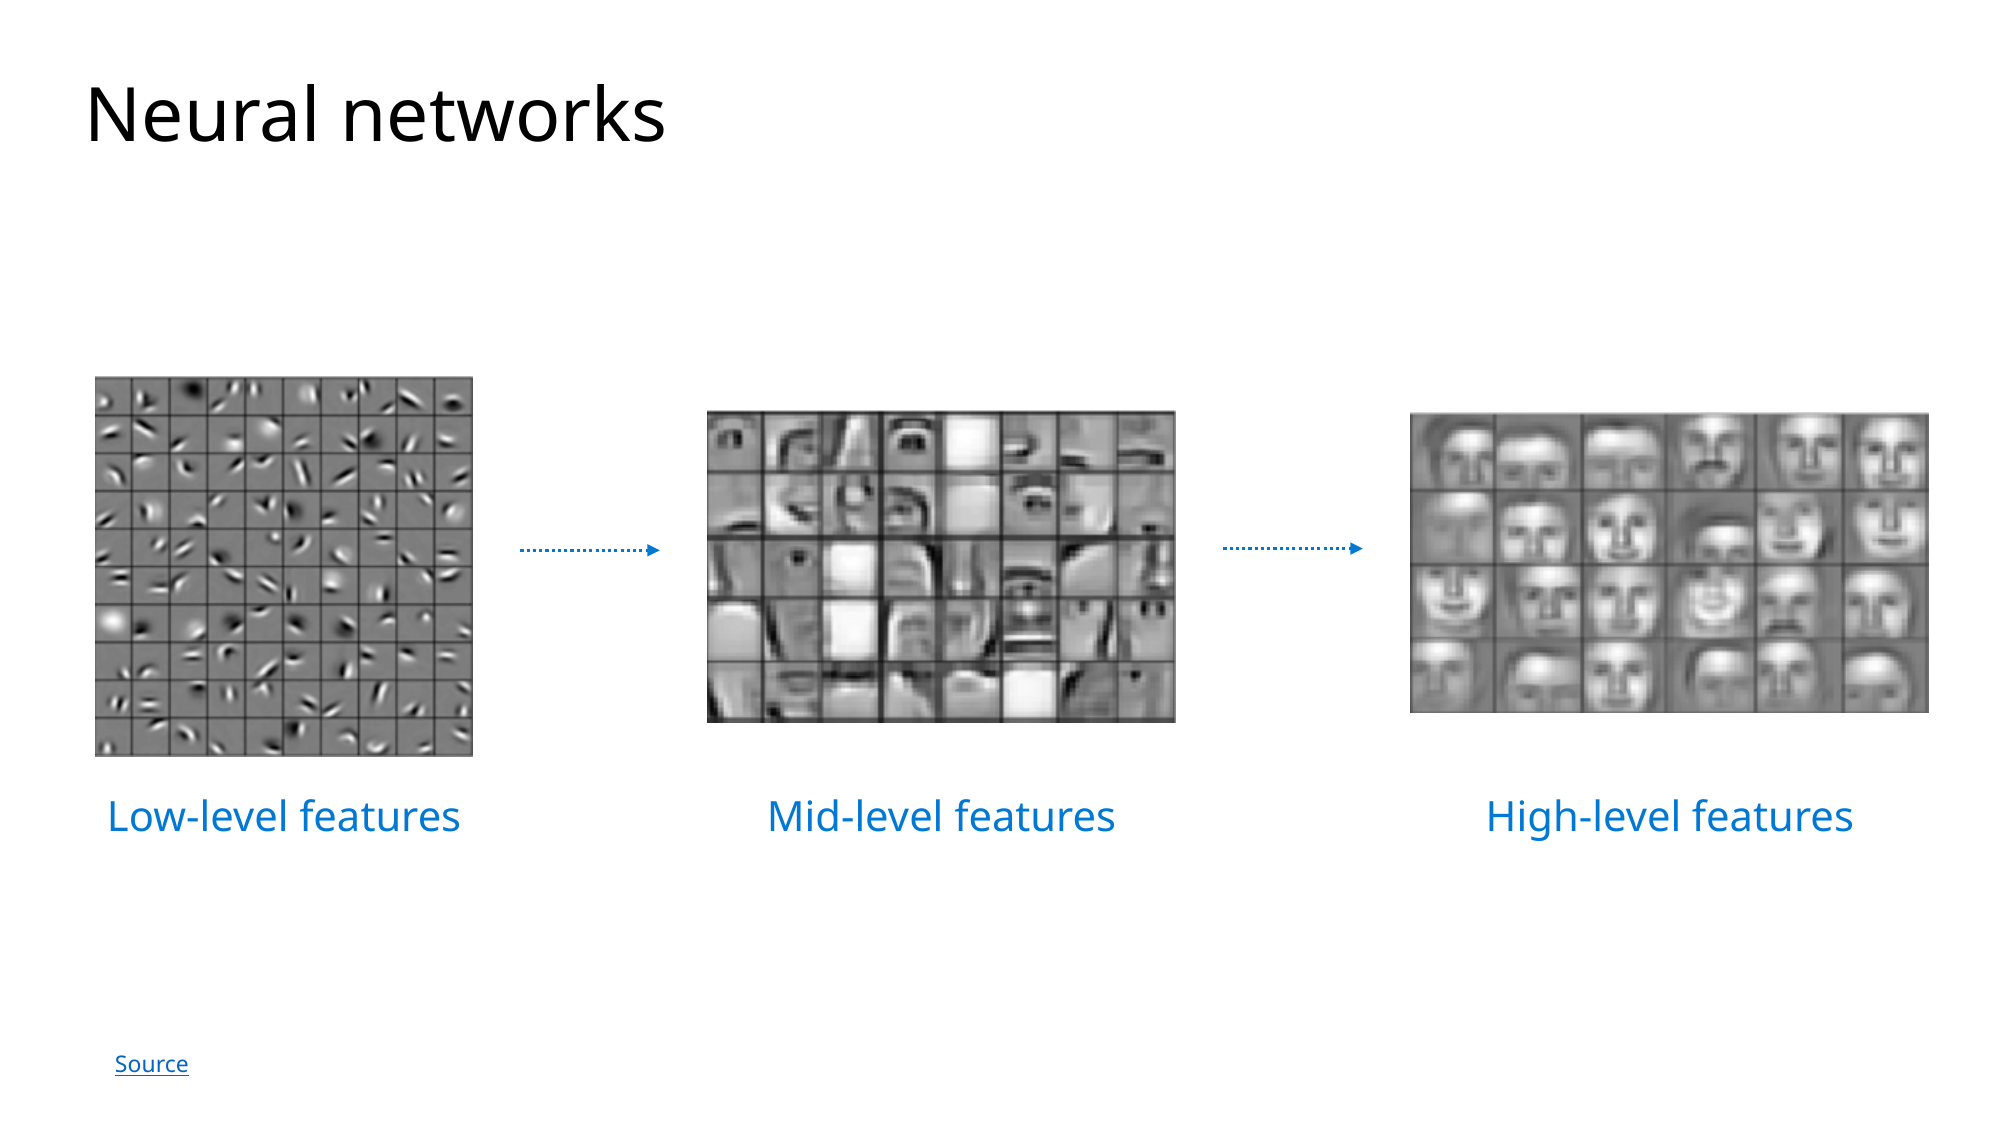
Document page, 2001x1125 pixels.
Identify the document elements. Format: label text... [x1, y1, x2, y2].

title Neural networks [69, 49, 1930, 174]
text_box Mid-level features [677, 787, 1206, 848]
text_box Source [114, 1050, 237, 1082]
text_box High-level features [1405, 787, 1935, 848]
picture [707, 409, 1176, 723]
picture [1410, 411, 1929, 713]
text_box Low-level features [19, 787, 549, 848]
picture [95, 375, 473, 757]
